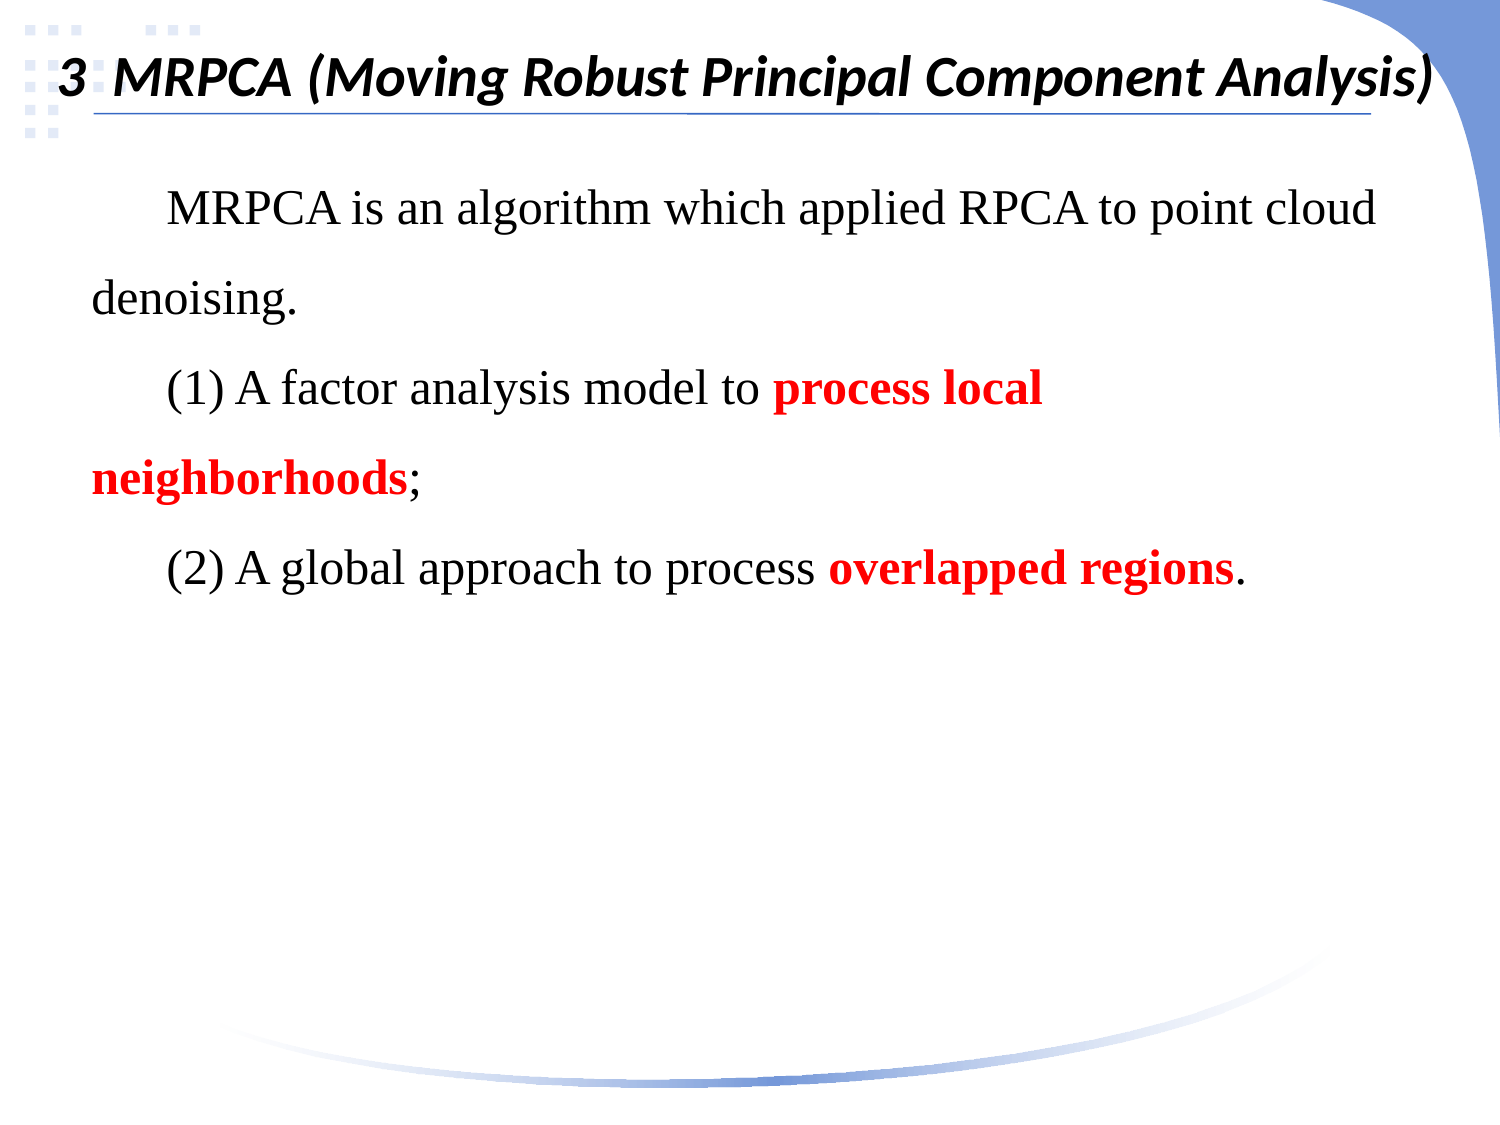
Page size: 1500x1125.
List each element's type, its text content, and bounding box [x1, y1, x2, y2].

text_box MRPCA is an algorithm which applied RPCA to point cloud denoising. (1) A factor analysis model to process local neighborhoods; (2) A global approach to process overlapped regions. [76, 137, 1400, 602]
text_box 3 MRPCA (Moving Robust Principal Component Analysis) [42, 23, 1483, 124]
